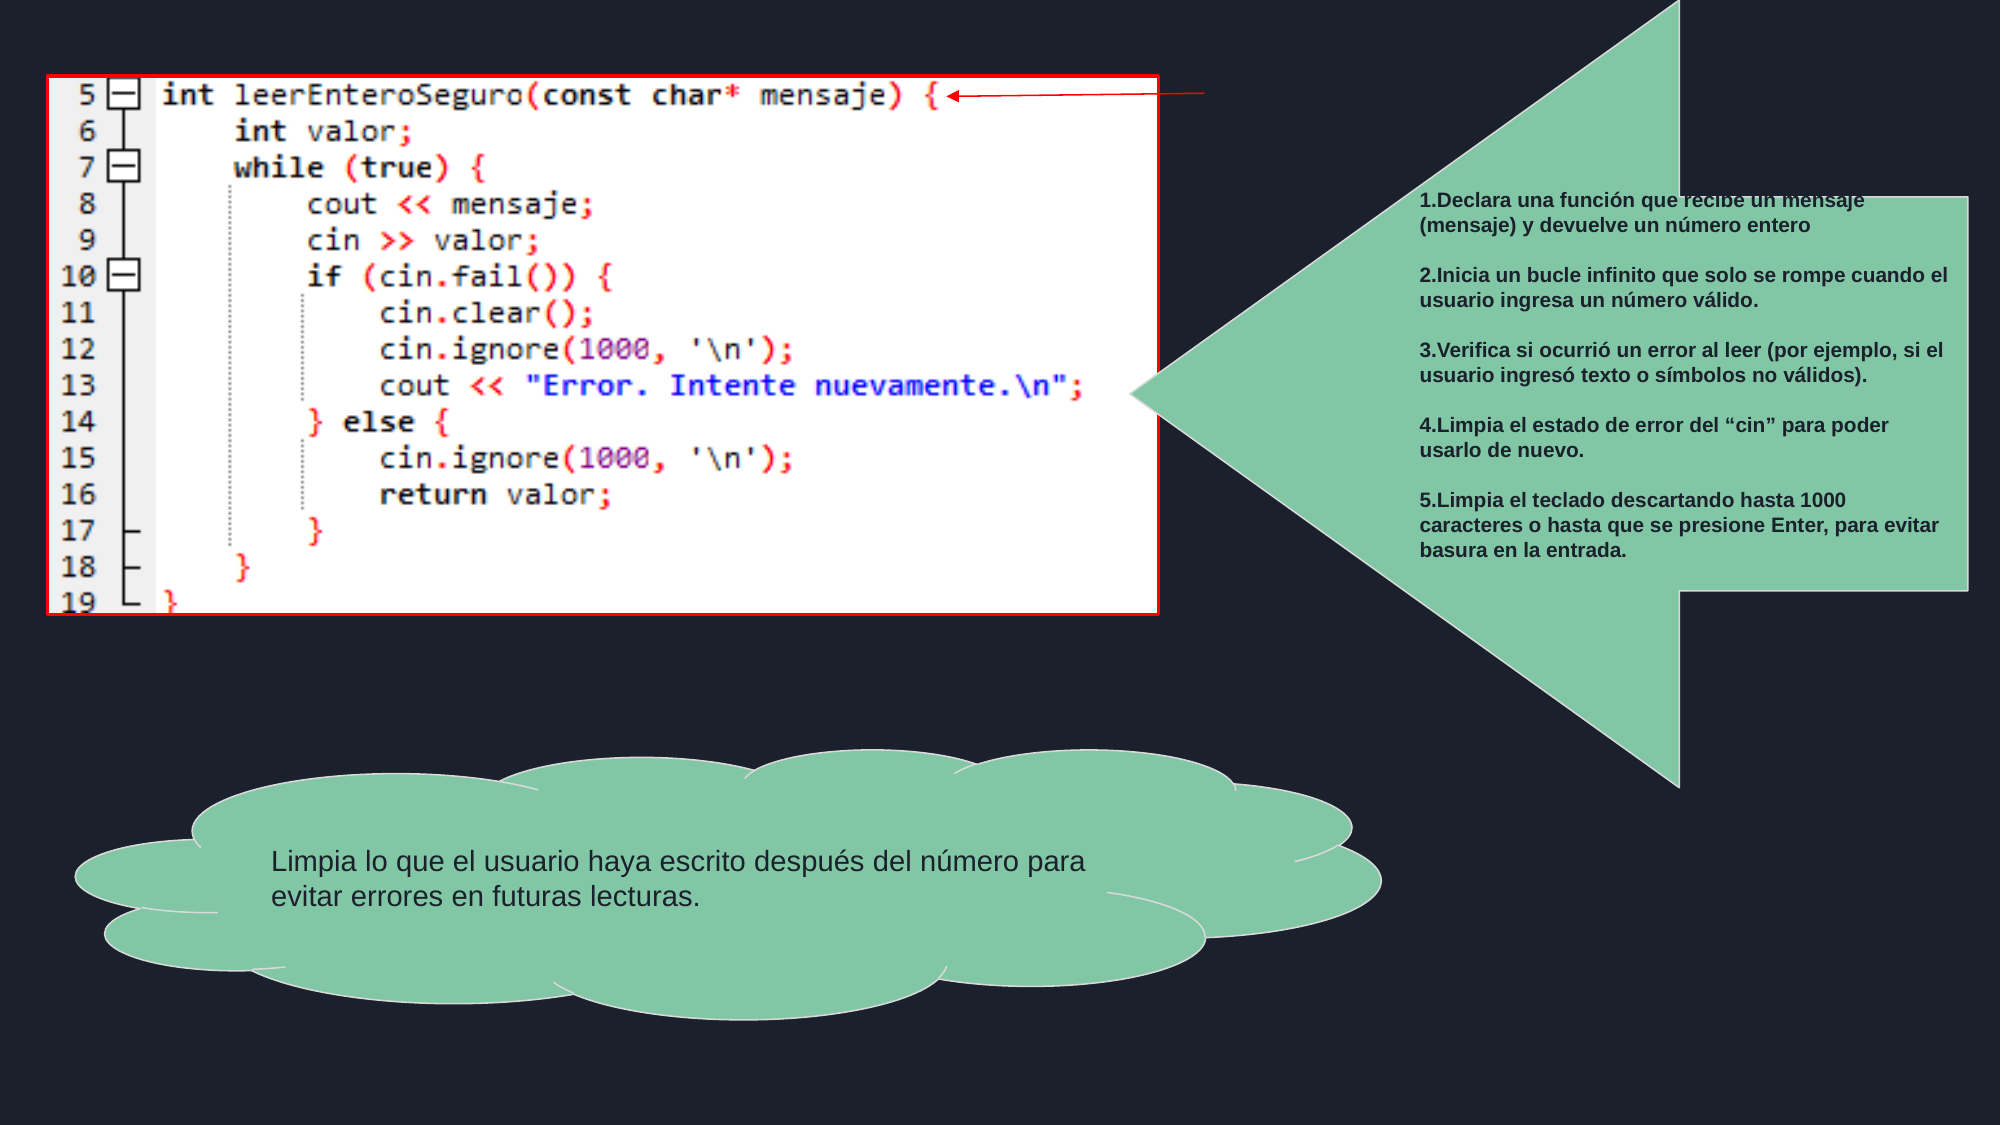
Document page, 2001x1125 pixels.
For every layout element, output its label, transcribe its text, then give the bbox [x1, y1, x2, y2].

picture [48, 77, 1158, 614]
text_box 1.Declara una función que recibe un mensaje (mensaje) y devuelve un número entero 2.Inicia un bucle infinito que solo se rompe cuando el usuario ingresa un número válido. 3.Verifica si ocurrió un error al leer (por ejemplo, si el usuario ingresó texto o símbolos no válidos). 4.Limpia el estado de error del “cin” para poder usarlo de nuevo. 5.Limpia el teclado descartando hasta 1000 caracteres o hasta que se presione Enter, para evitar basura en la entrada. [1163, 0, 1968, 788]
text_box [946, 93, 1205, 97]
text_box Limpia lo que el usuario haya escrito después del número para evitar errores en futuras lecturas. [75, 749, 1382, 1020]
